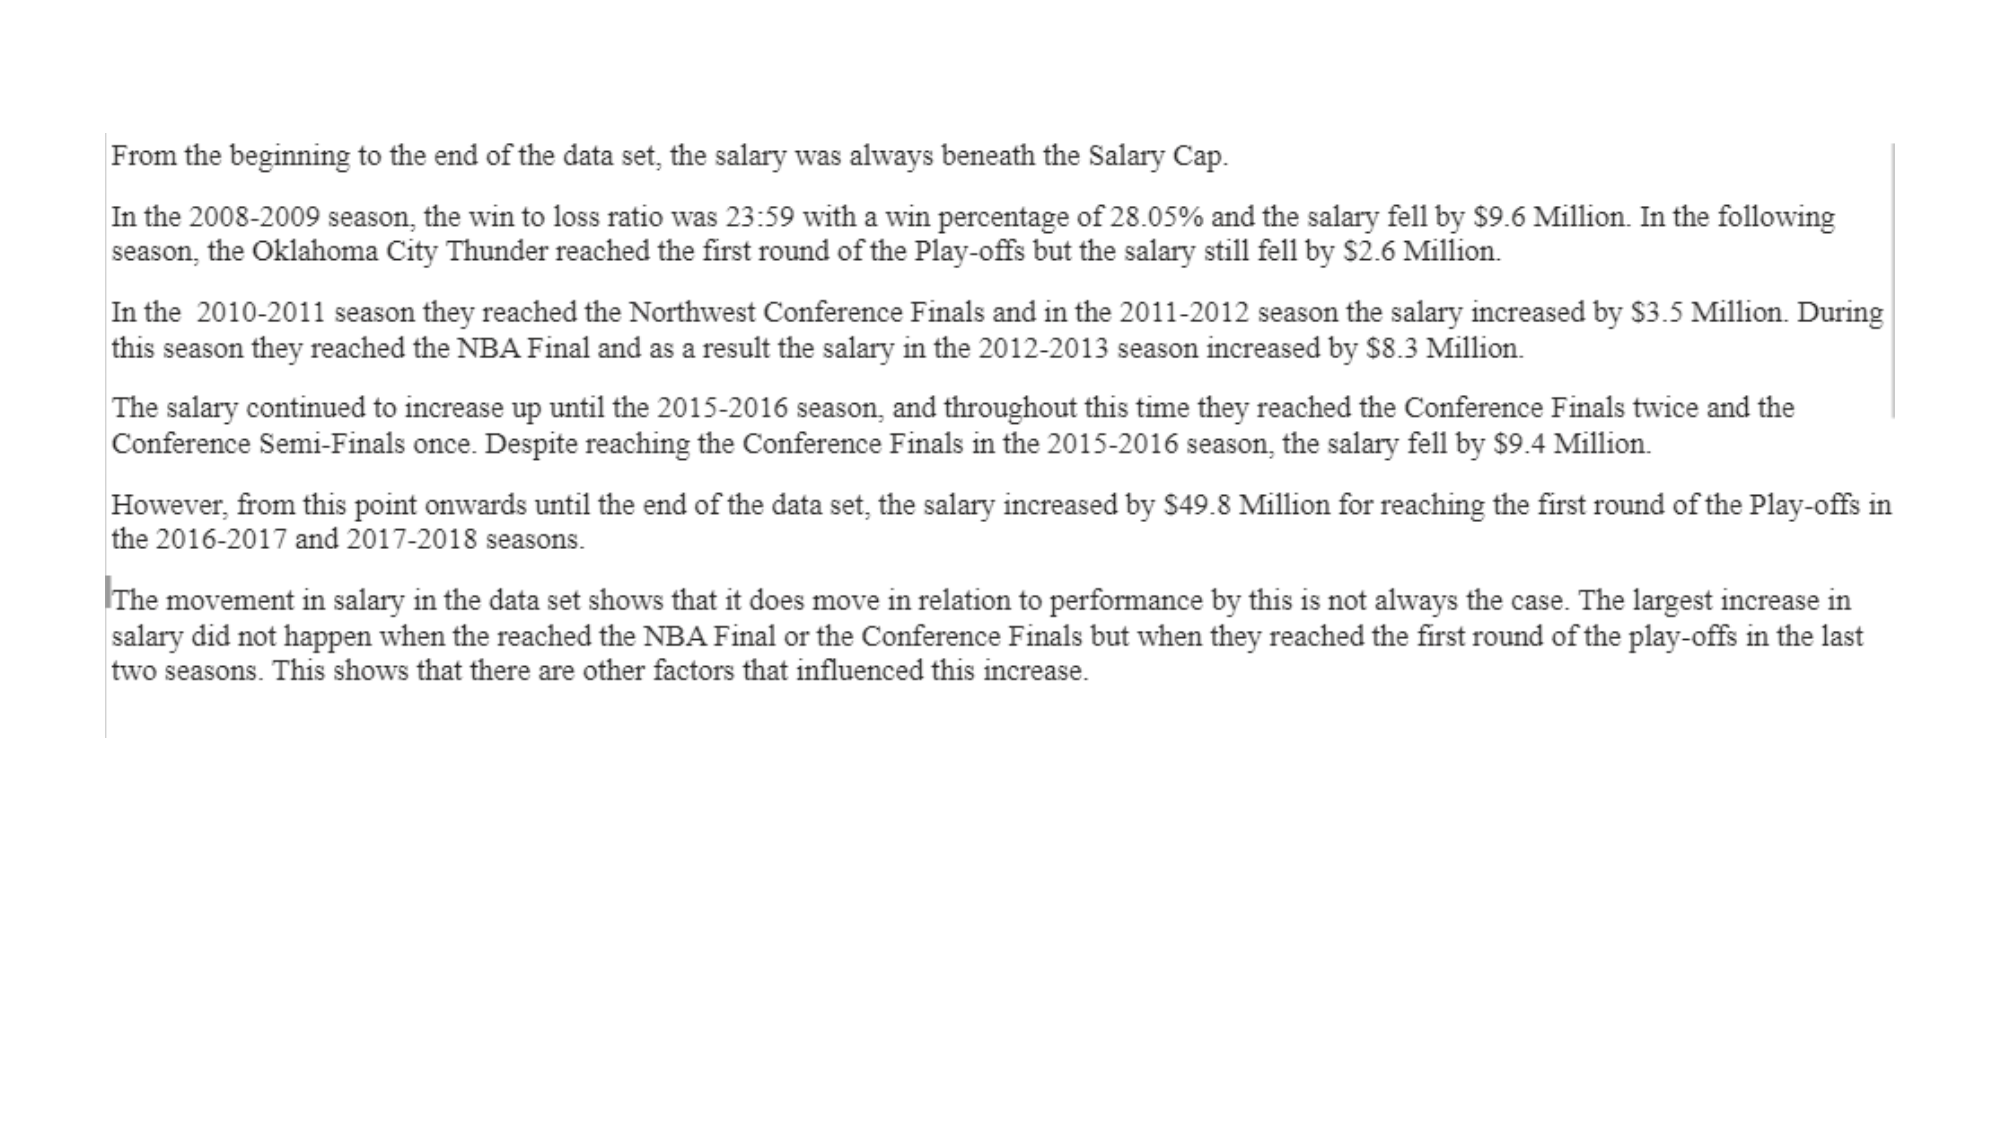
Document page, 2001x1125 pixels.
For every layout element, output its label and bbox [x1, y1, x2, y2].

picture [105, 133, 1895, 738]
